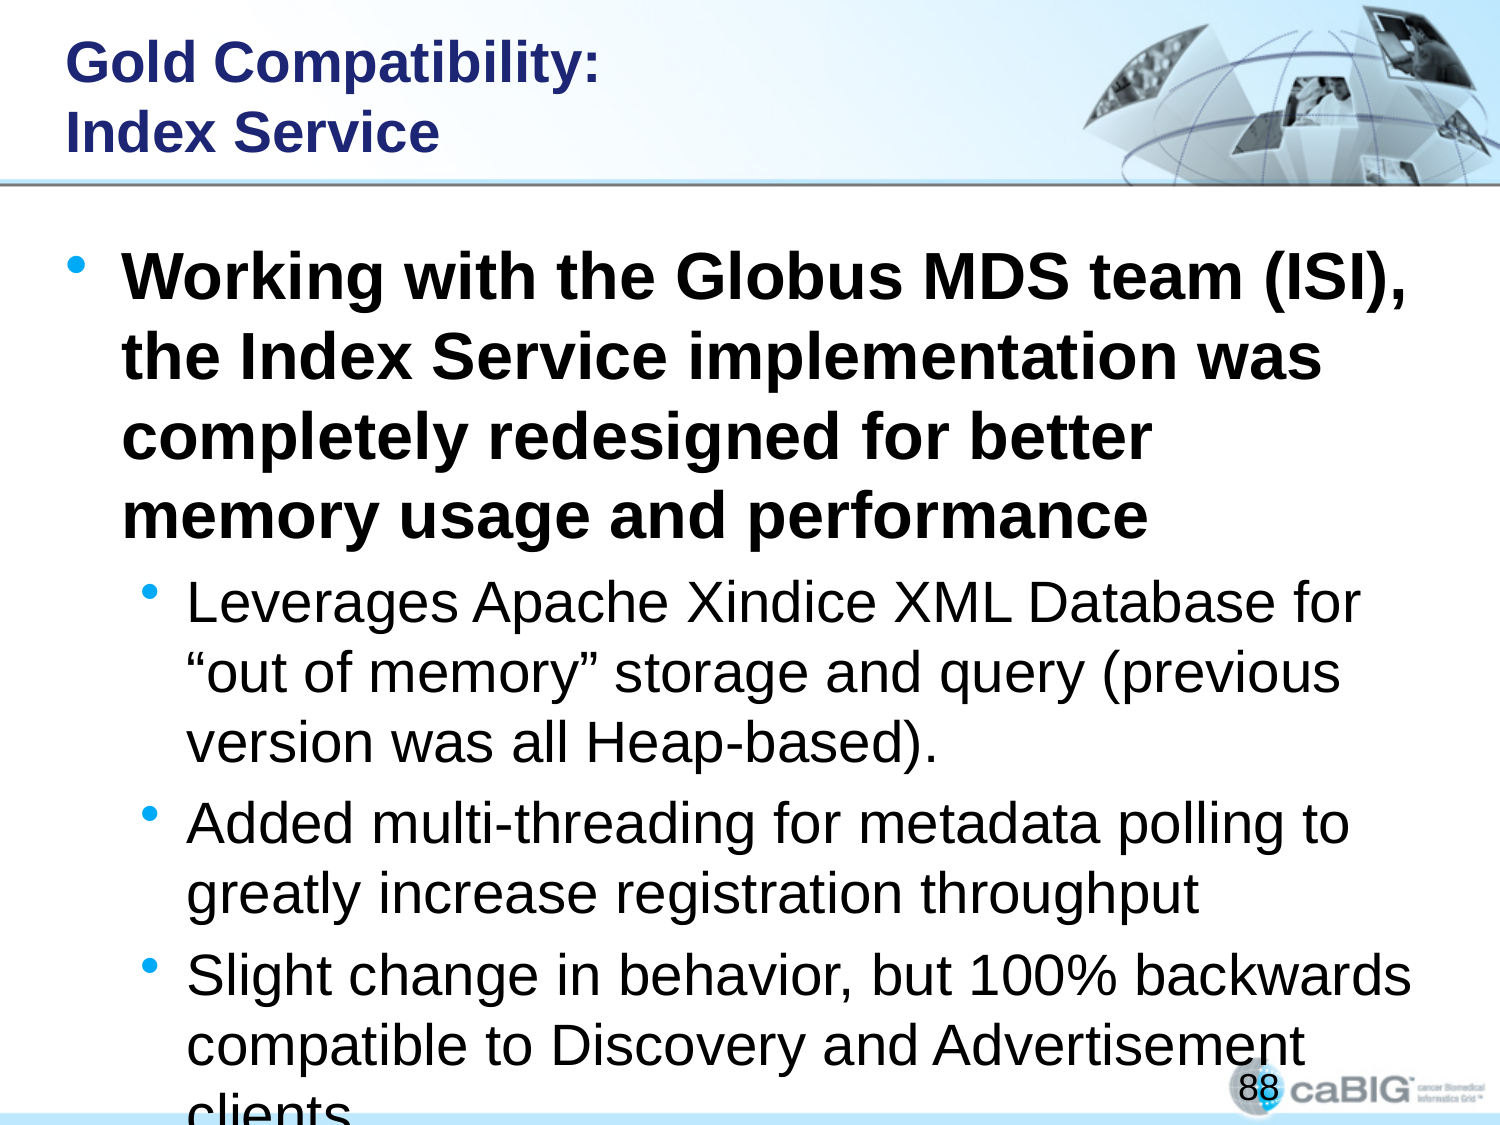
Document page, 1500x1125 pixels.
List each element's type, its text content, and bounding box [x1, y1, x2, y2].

picture [0, 0, 1500, 1125]
title Gold Compatibility: Index Service [49, 0, 1176, 188]
list Working with the Globus MDS team (ISI), the Index Service implementation was completely redesigned for better memory usage and performance Leverages Apache Xindice XML Database for “out of memory” storage and query (previous version was all Heap-based). Added multi-threading for metadata polling to greatly increase registration throughput Slight change in behavior, but 100% backwards compatible to Discovery and Advertisement clients Production Index Service now running smoothly with 130+ registrations Local tests scaled up into the thousands Modified default Introduce-generated advertisement settings to reduce the load on the Index Service while maintaining the same response time [49, 224, 1438, 1038]
